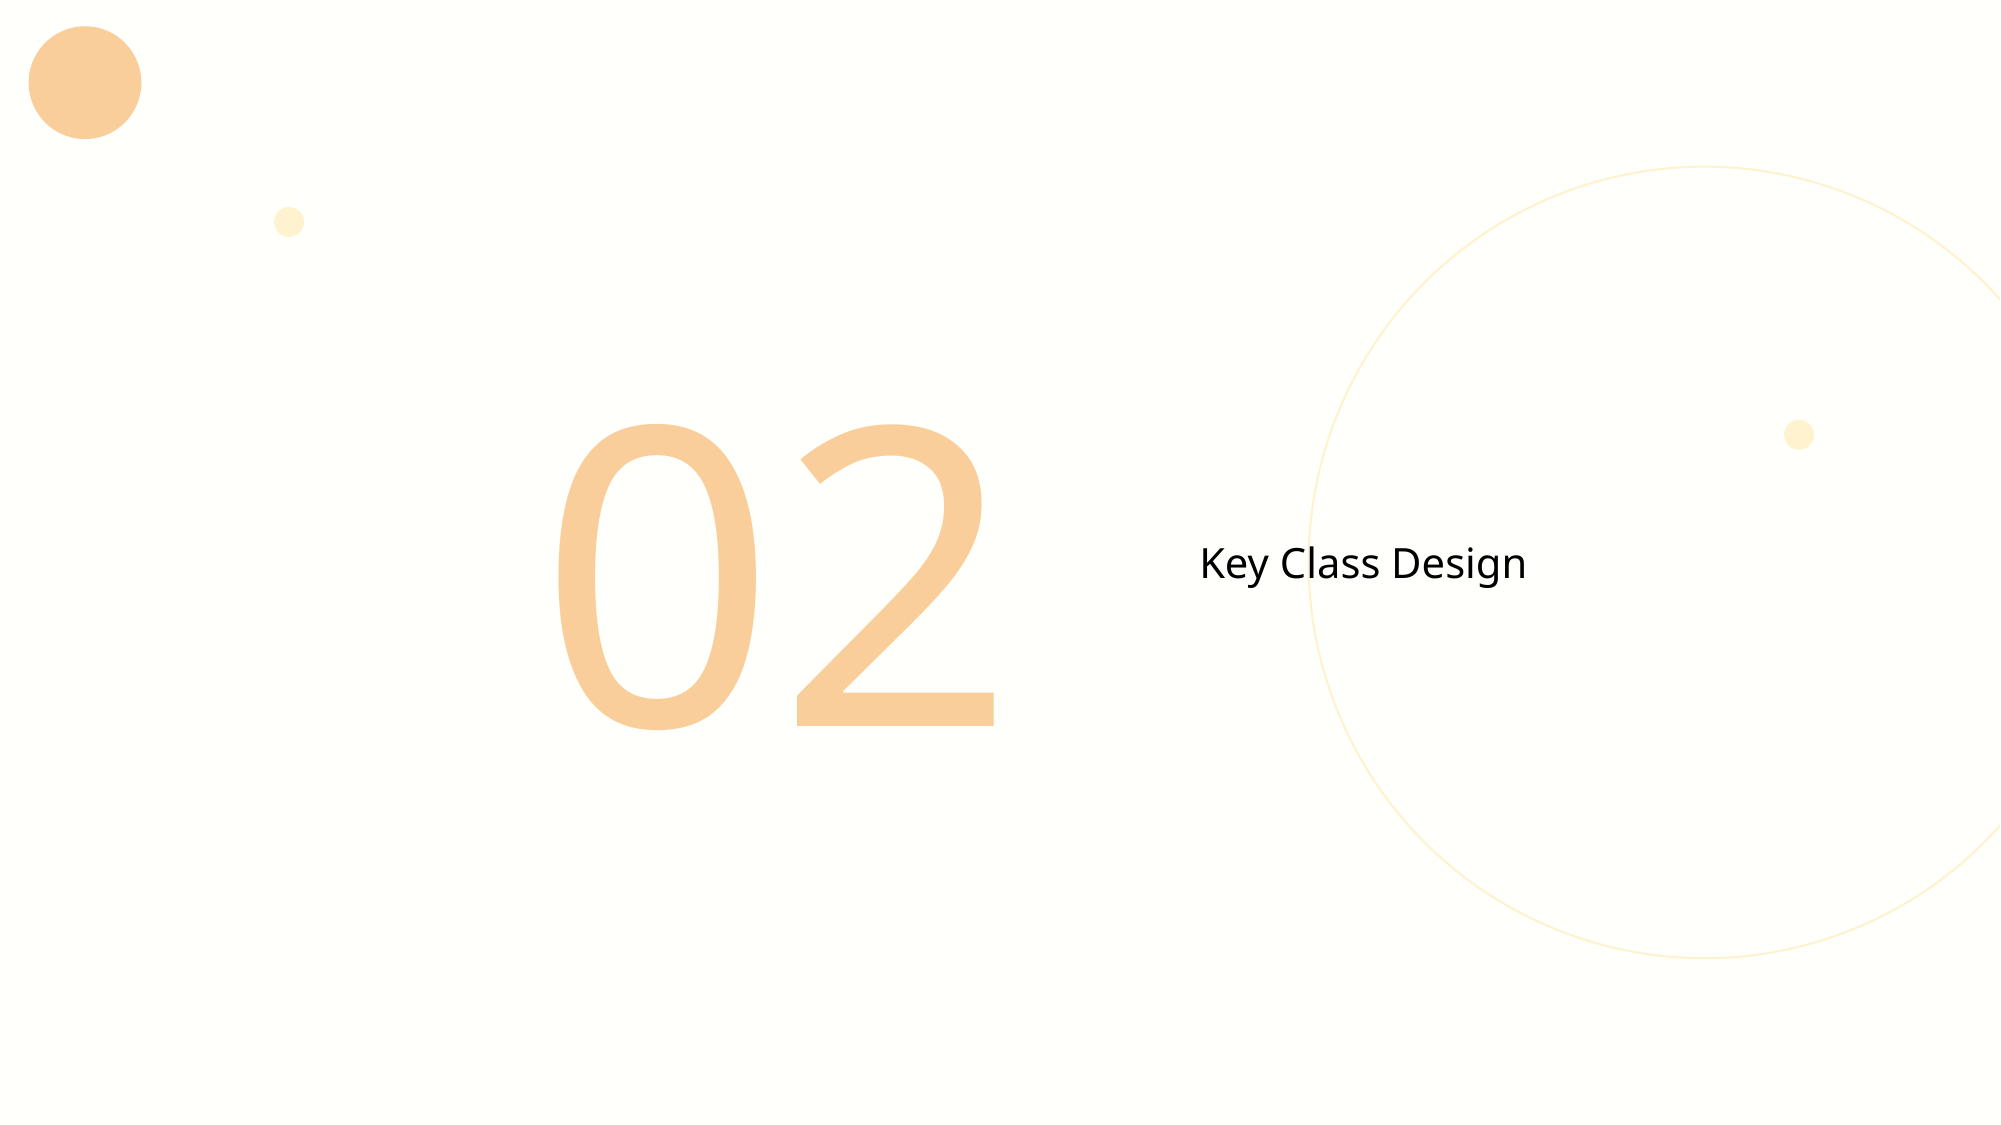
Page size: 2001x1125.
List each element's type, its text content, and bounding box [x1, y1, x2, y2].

text_box [1783, 418, 1816, 451]
text_box [1308, 165, 2000, 960]
text_box [27, 25, 143, 141]
text_box [273, 205, 306, 239]
text_box Key Class Design [1184, 529, 1543, 595]
text_box 02 [524, 302, 1031, 818]
